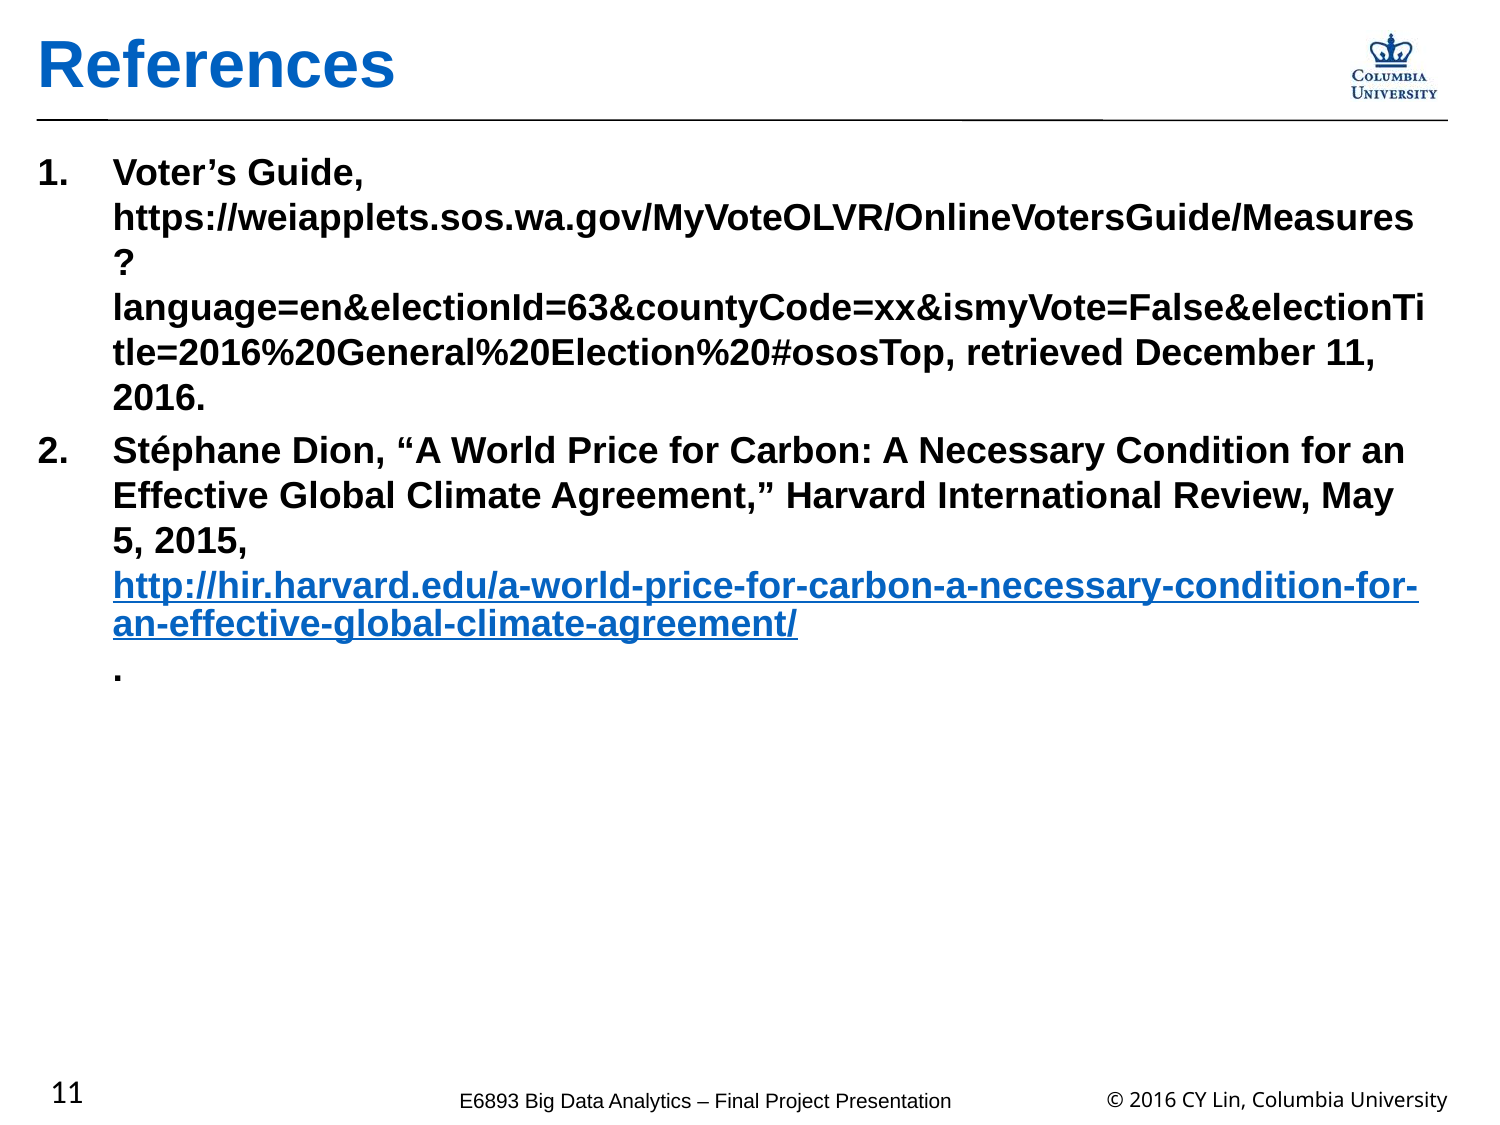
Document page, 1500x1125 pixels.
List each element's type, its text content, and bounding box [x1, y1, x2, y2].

text_box 11 [50, 1070, 261, 1125]
picture [1434, 30, 1438, 102]
list Voter’s Guide, https://weiapplets.sos.wa.gov/MyVoteOLVR/OnlineVotersGuide/Measures?language=en&electionId=63&countyCode=xx&ismyVote=False&electionTitle=2016%20General%20Election%20#ososTop, retrieved December 11, 2016. Stéphane Dion, “A World Price for Carbon: A Necessary Condition for an Effective Global Climate Agreement,” Harvard International Review, May 5, 2015, http://hir.harvard.edu/a-world-price-for-carbon-a-necessary-condition-for-an-effective-global-climate-agreement/. [29, 140, 1434, 1059]
title References [29, 11, 1434, 121]
